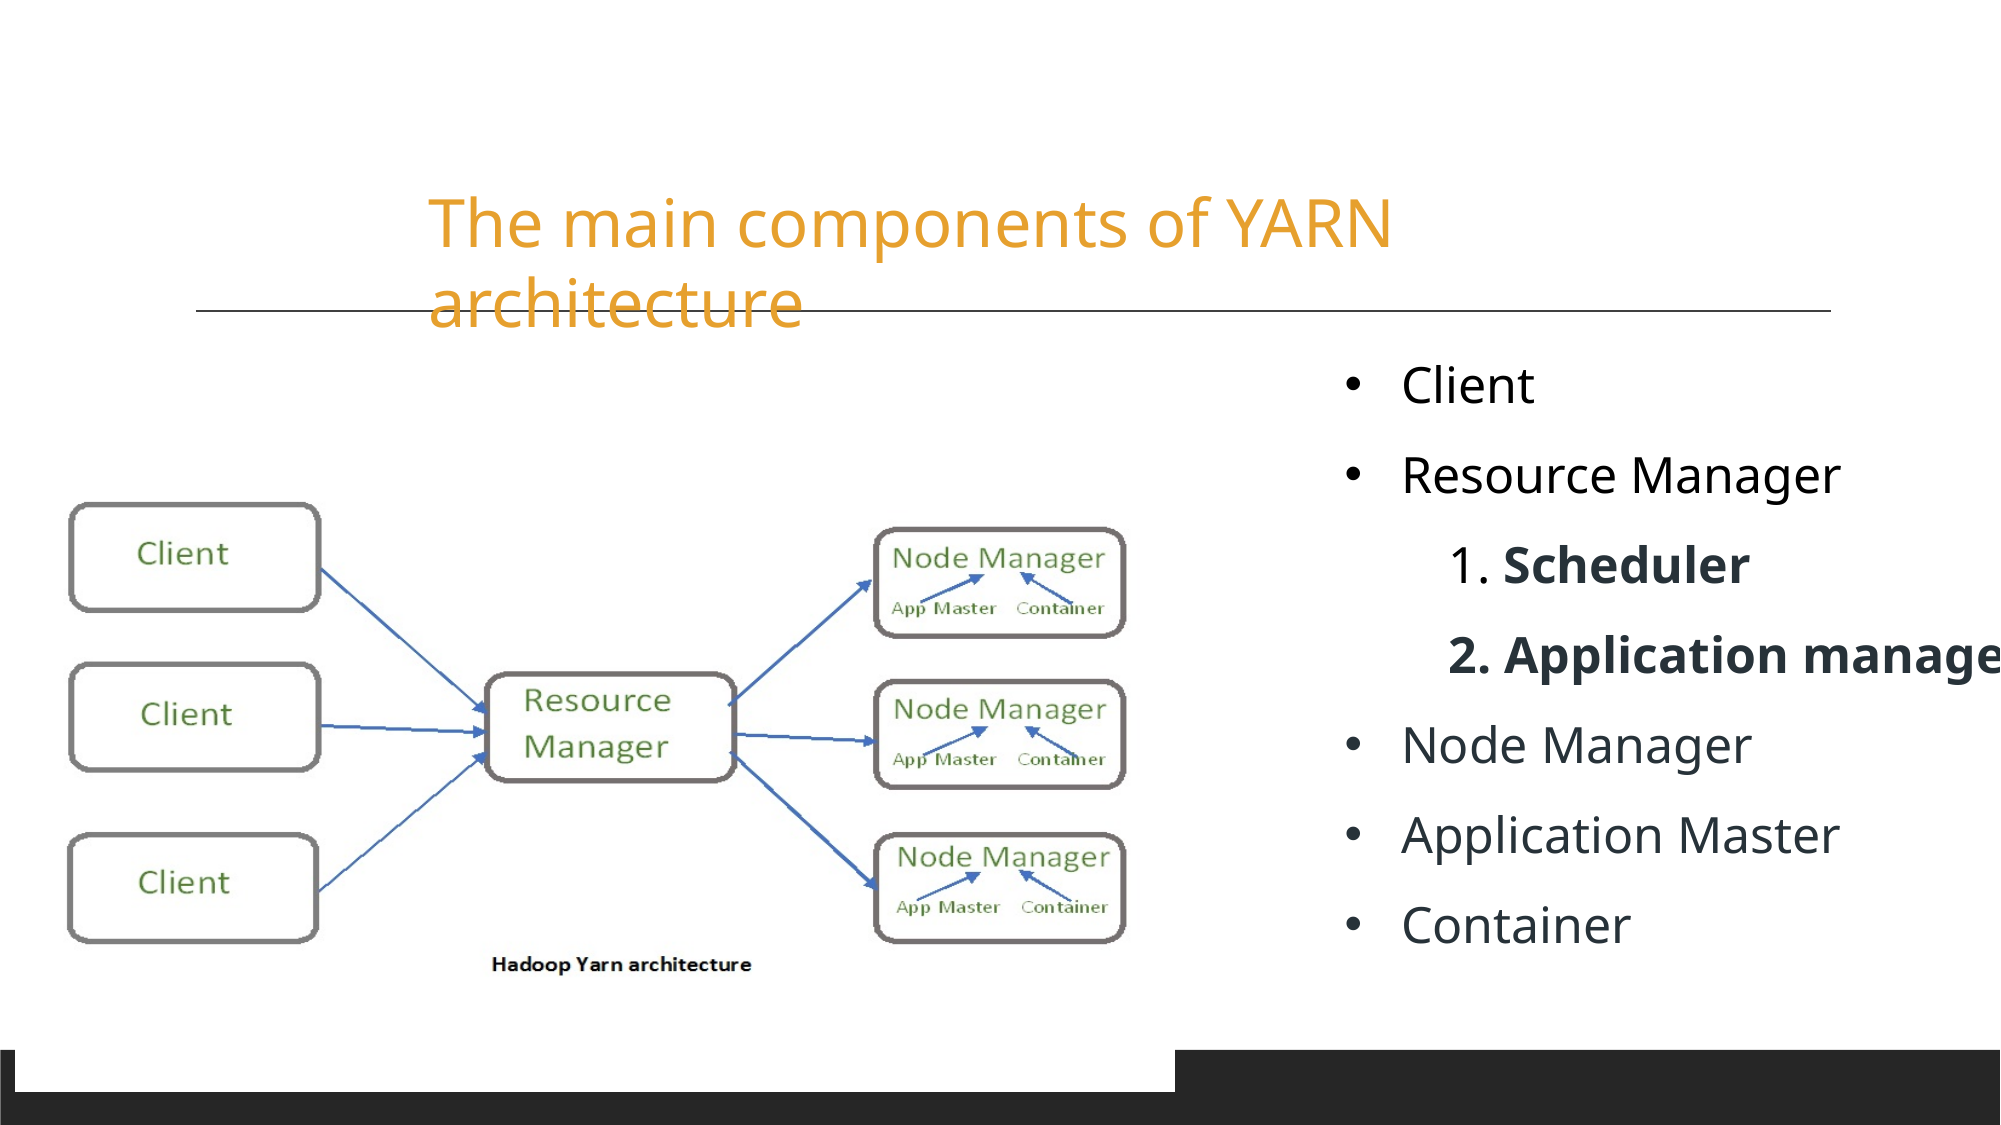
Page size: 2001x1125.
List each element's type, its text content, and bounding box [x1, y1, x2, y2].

text_box The main components of YARN architecture [413, 173, 1707, 348]
picture [14, 338, 1176, 1093]
text_box Client Resource Manager 1. Scheduler 2. Application manager Node Manager Application Master Container [1329, 255, 2000, 961]
